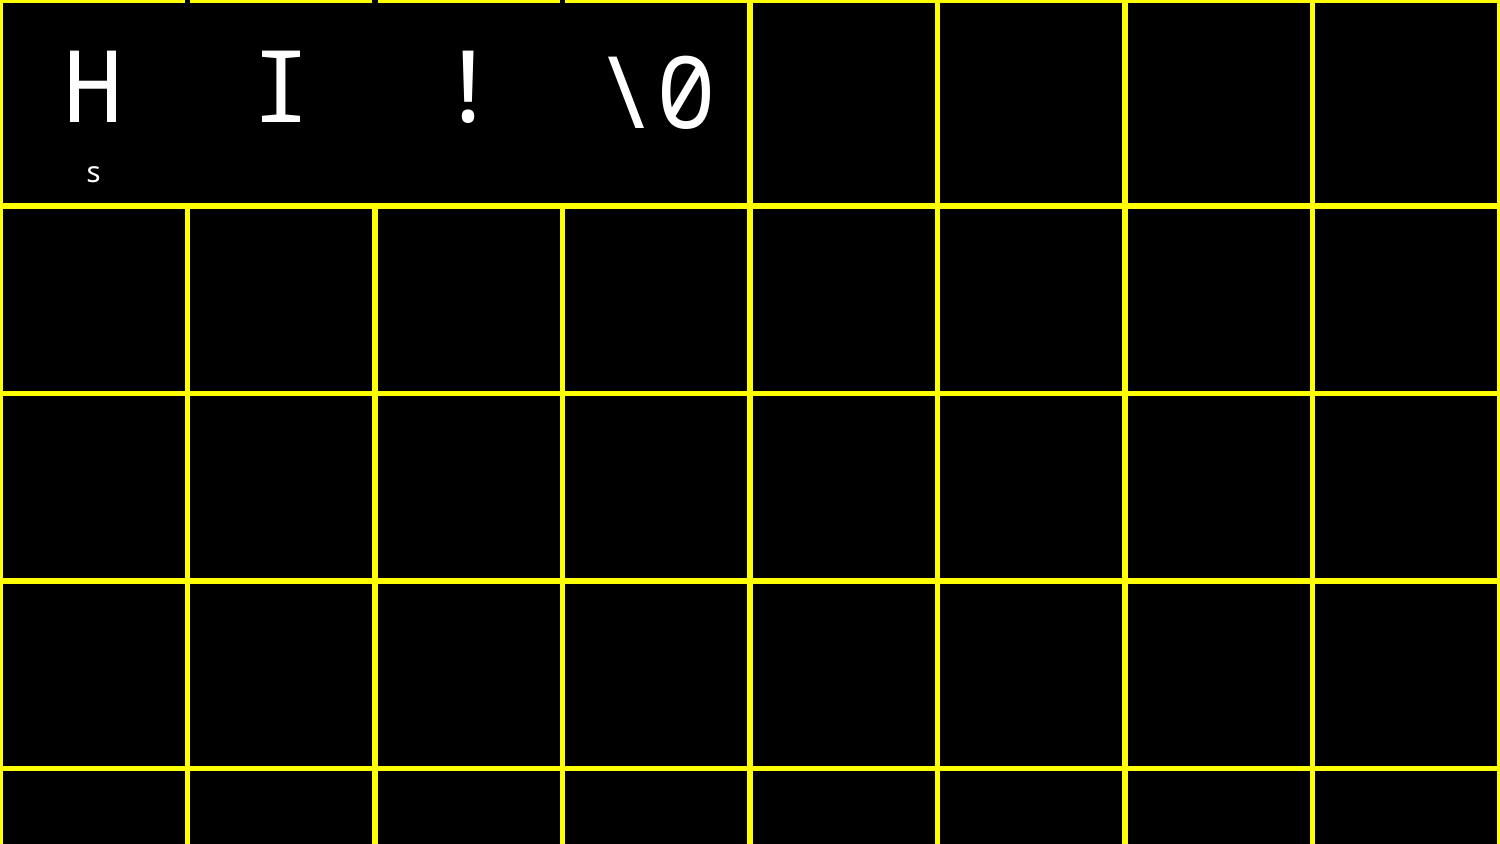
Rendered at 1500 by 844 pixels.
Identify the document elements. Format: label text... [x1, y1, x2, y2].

table_cell [378, 771, 560, 844]
table_cell [565, 771, 747, 844]
table_cell [378, 209, 560, 391]
table_cell [565, 209, 747, 391]
table_cell [190, 209, 372, 391]
table_cell [3, 209, 185, 391]
table_header I [190, 3, 372, 203]
table_cell [565, 584, 747, 766]
table_cell [1128, 584, 1310, 766]
table_cell [1128, 396, 1310, 578]
table_cell [1128, 771, 1310, 844]
table_cell [190, 396, 372, 578]
table_cell [940, 396, 1122, 578]
table_header \0 [565, 3, 747, 203]
table_cell [940, 771, 1122, 844]
table_cell [1315, 584, 1497, 766]
table_cell [190, 584, 372, 766]
table_cell [190, 771, 372, 844]
table_cell [565, 396, 747, 578]
table_cell [940, 584, 1122, 766]
table_header ! [378, 3, 560, 203]
table_cell [940, 209, 1122, 391]
table_header [1128, 3, 1310, 203]
table_cell [3, 396, 185, 578]
table_header [940, 3, 1122, 203]
table_cell [1315, 209, 1497, 391]
table_cell [1128, 209, 1310, 391]
table_cell [378, 584, 560, 766]
table_cell [753, 771, 935, 844]
table_cell [3, 771, 185, 844]
table_header [753, 3, 935, 203]
table_cell [1315, 771, 1497, 844]
table_cell [1315, 396, 1497, 578]
table_cell [378, 396, 560, 578]
table_header H s [3, 3, 185, 203]
table_header [1315, 3, 1497, 203]
table_cell [753, 209, 935, 391]
table_cell [753, 584, 935, 766]
table_cell [753, 396, 935, 578]
table_cell [3, 584, 185, 766]
